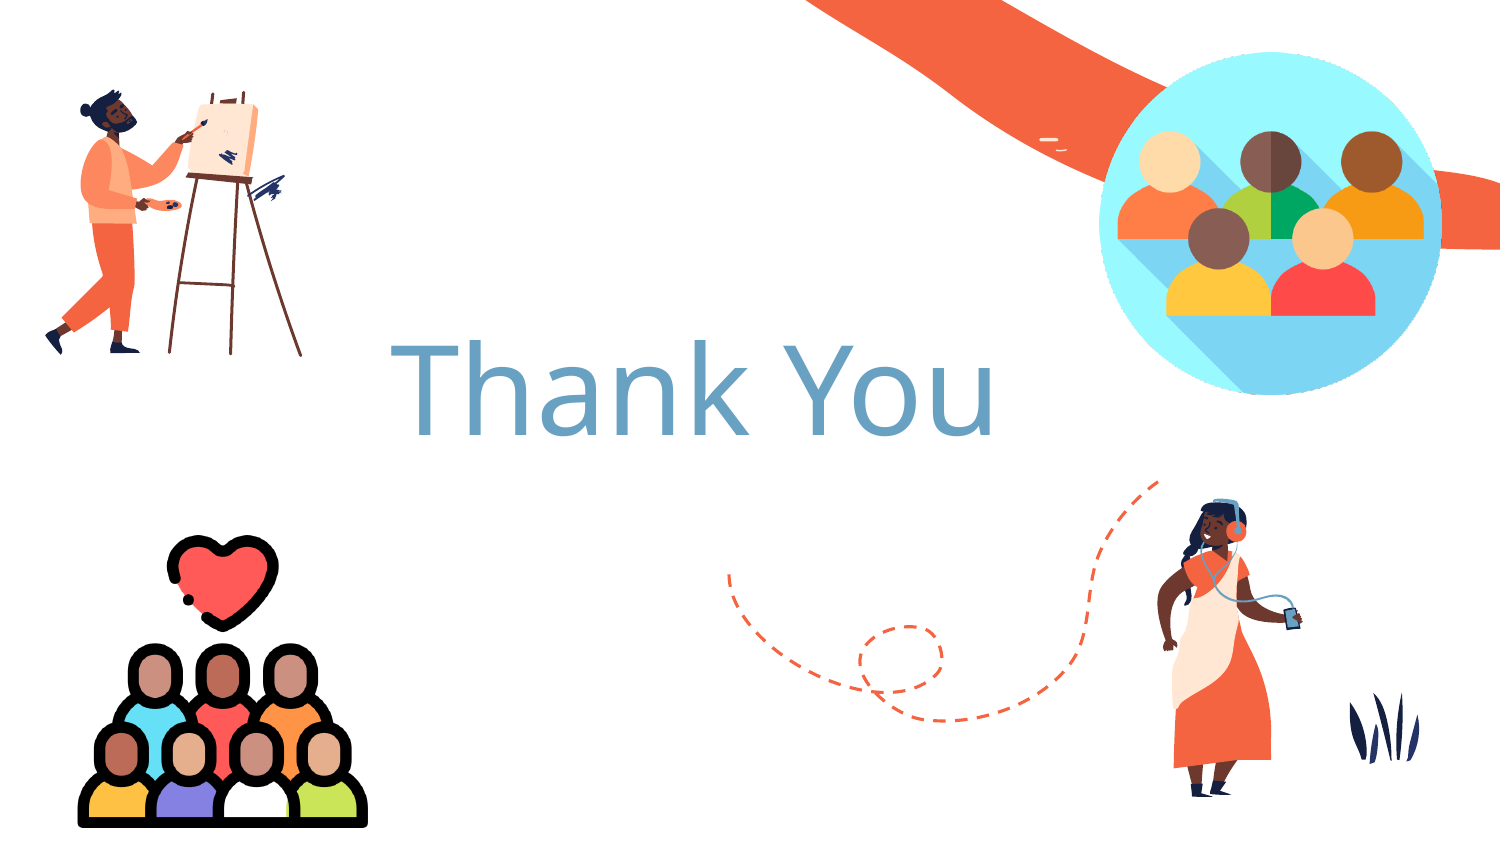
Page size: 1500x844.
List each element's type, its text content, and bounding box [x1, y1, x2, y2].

title Thank You [343, 272, 1048, 499]
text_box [1349, 692, 1422, 765]
picture [1099, 51, 1442, 395]
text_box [1149, 498, 1304, 798]
picture [76, 535, 369, 828]
text_box [729, 478, 1163, 721]
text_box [44, 89, 303, 358]
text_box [246, 174, 286, 202]
